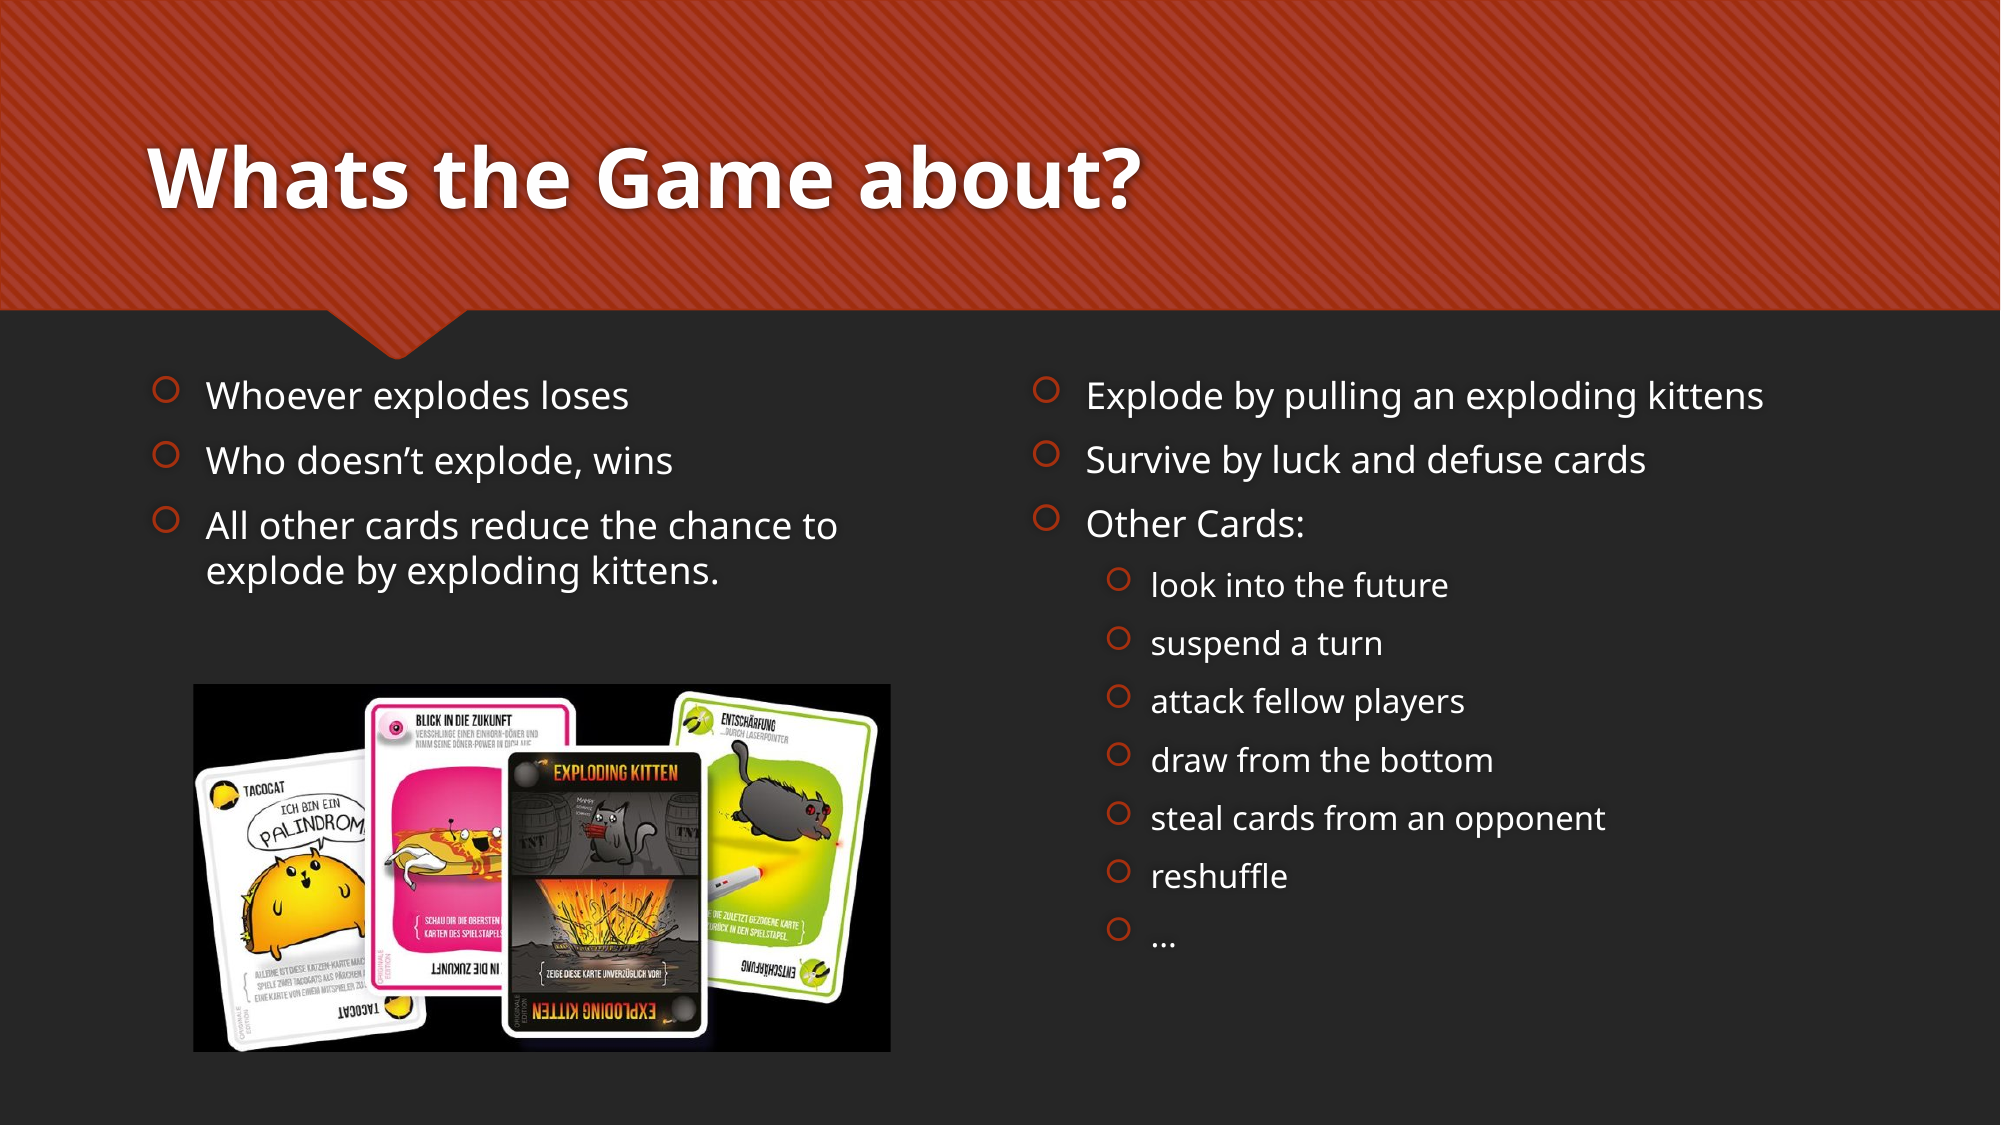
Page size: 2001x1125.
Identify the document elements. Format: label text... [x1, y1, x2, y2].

title Whats the Game about? [132, 73, 1868, 233]
picture [193, 684, 891, 1052]
list Whoever explodes loses Who doesn’t explode, wins All other cards reduce the chance to explode by exploding kittens. [134, 364, 985, 962]
list Explode by pulling an exploding kittens Survive by luck and defuse cards Other Cards: look into the future suspend a turn attack fellow players draw from the bottom steal cards from an opponent reshuffle ... [1014, 364, 1868, 962]
